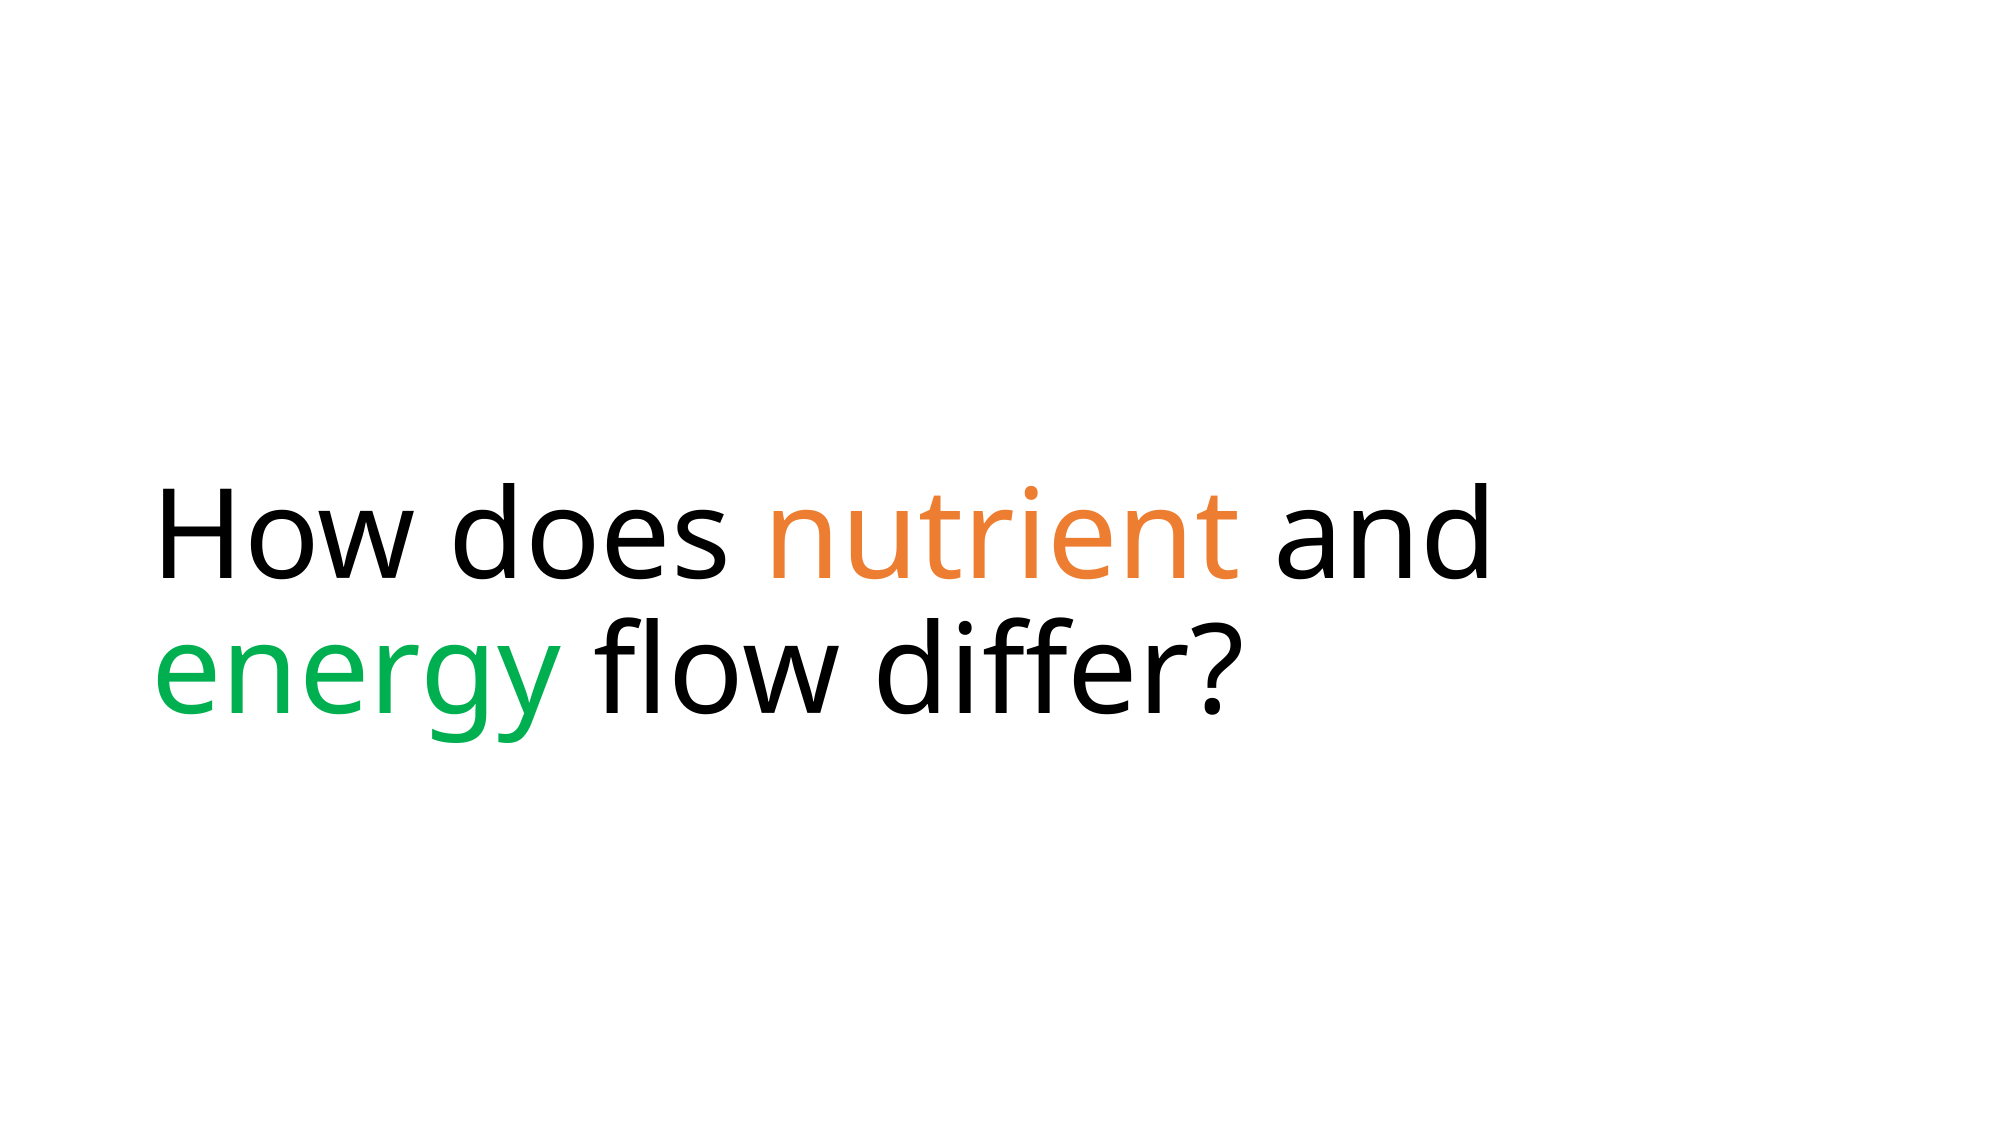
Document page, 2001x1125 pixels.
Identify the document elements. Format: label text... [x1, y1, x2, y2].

title How does nutrient and energy flow differ? [136, 280, 1862, 749]
